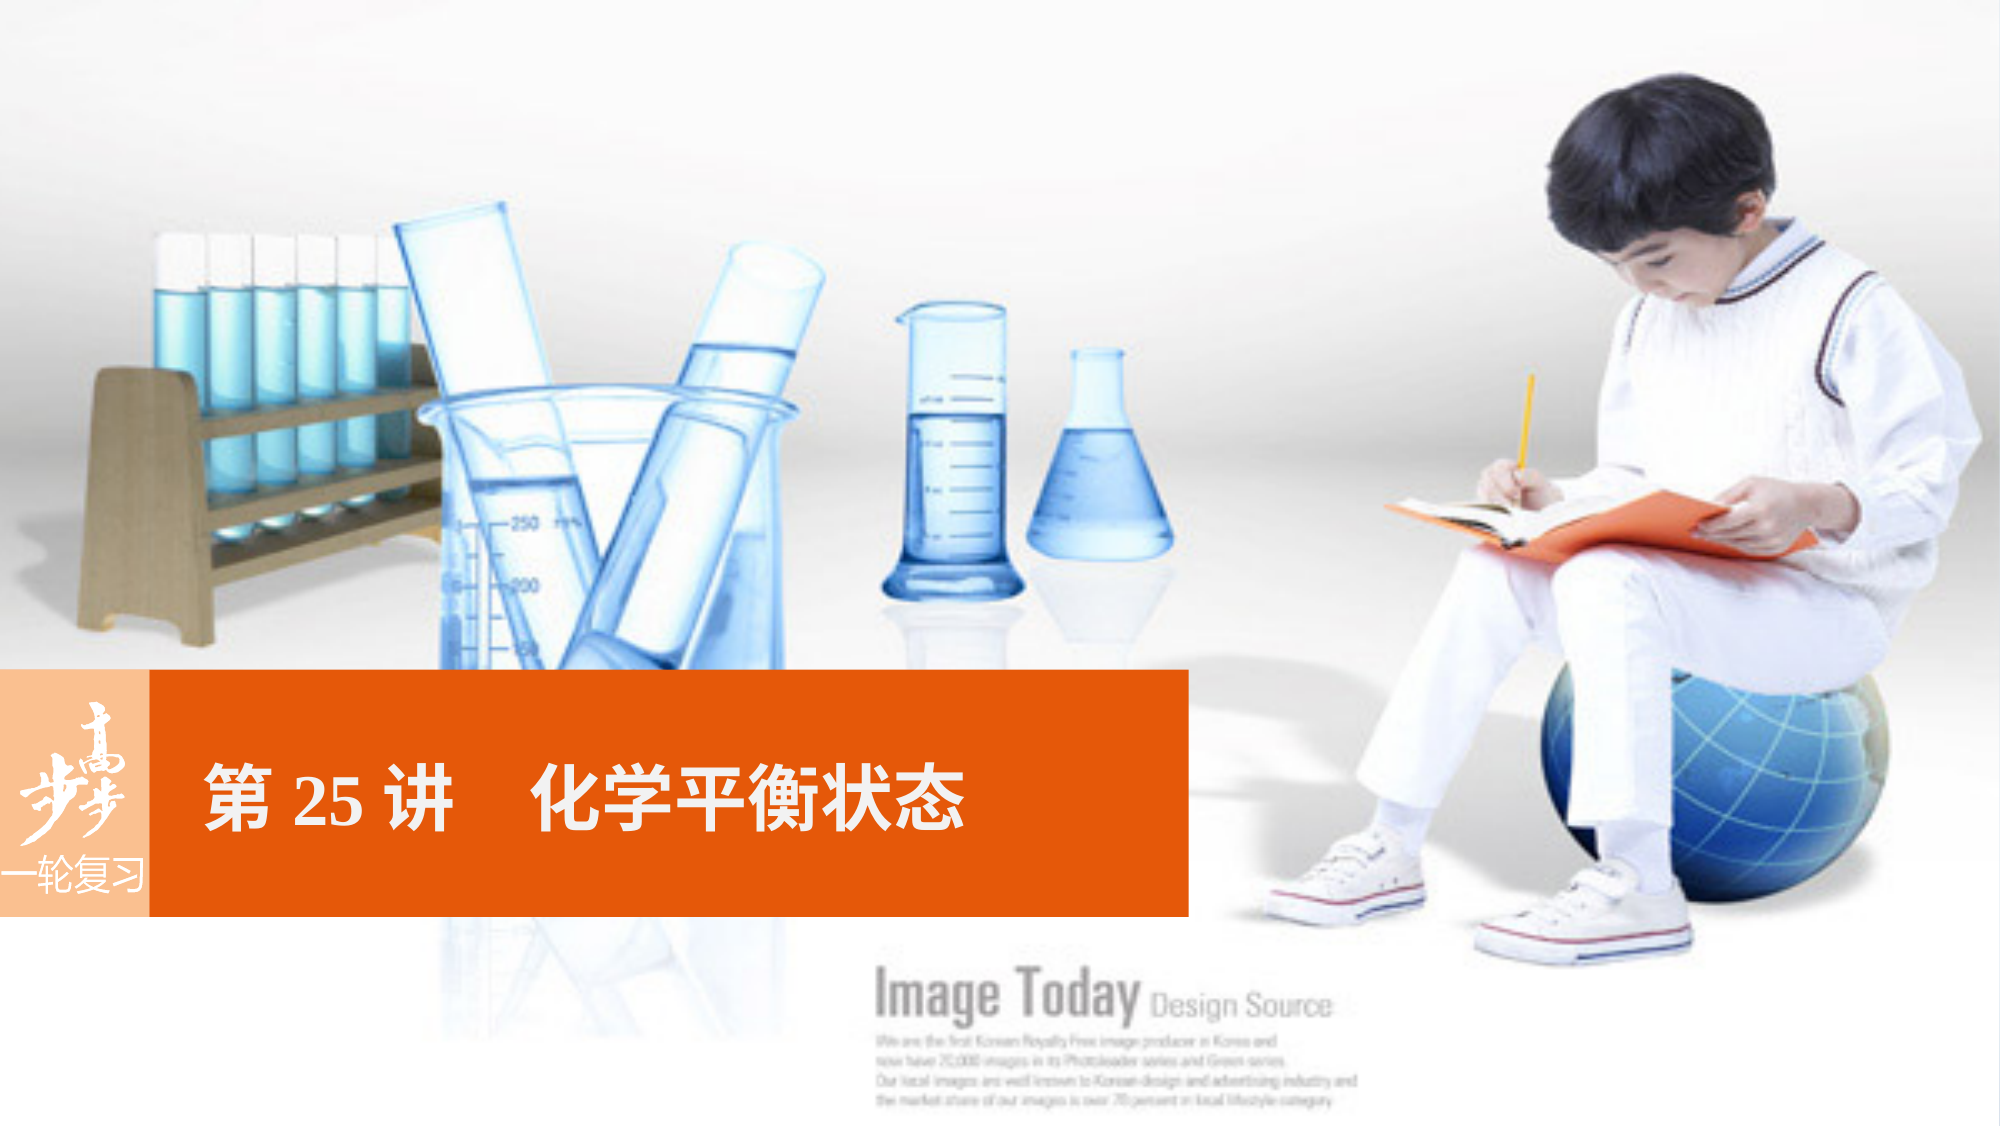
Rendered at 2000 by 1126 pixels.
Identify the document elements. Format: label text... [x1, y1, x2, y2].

picture [0, 0, 2000, 1126]
text_box 第25讲 化学平衡状态 [181, 698, 1296, 872]
